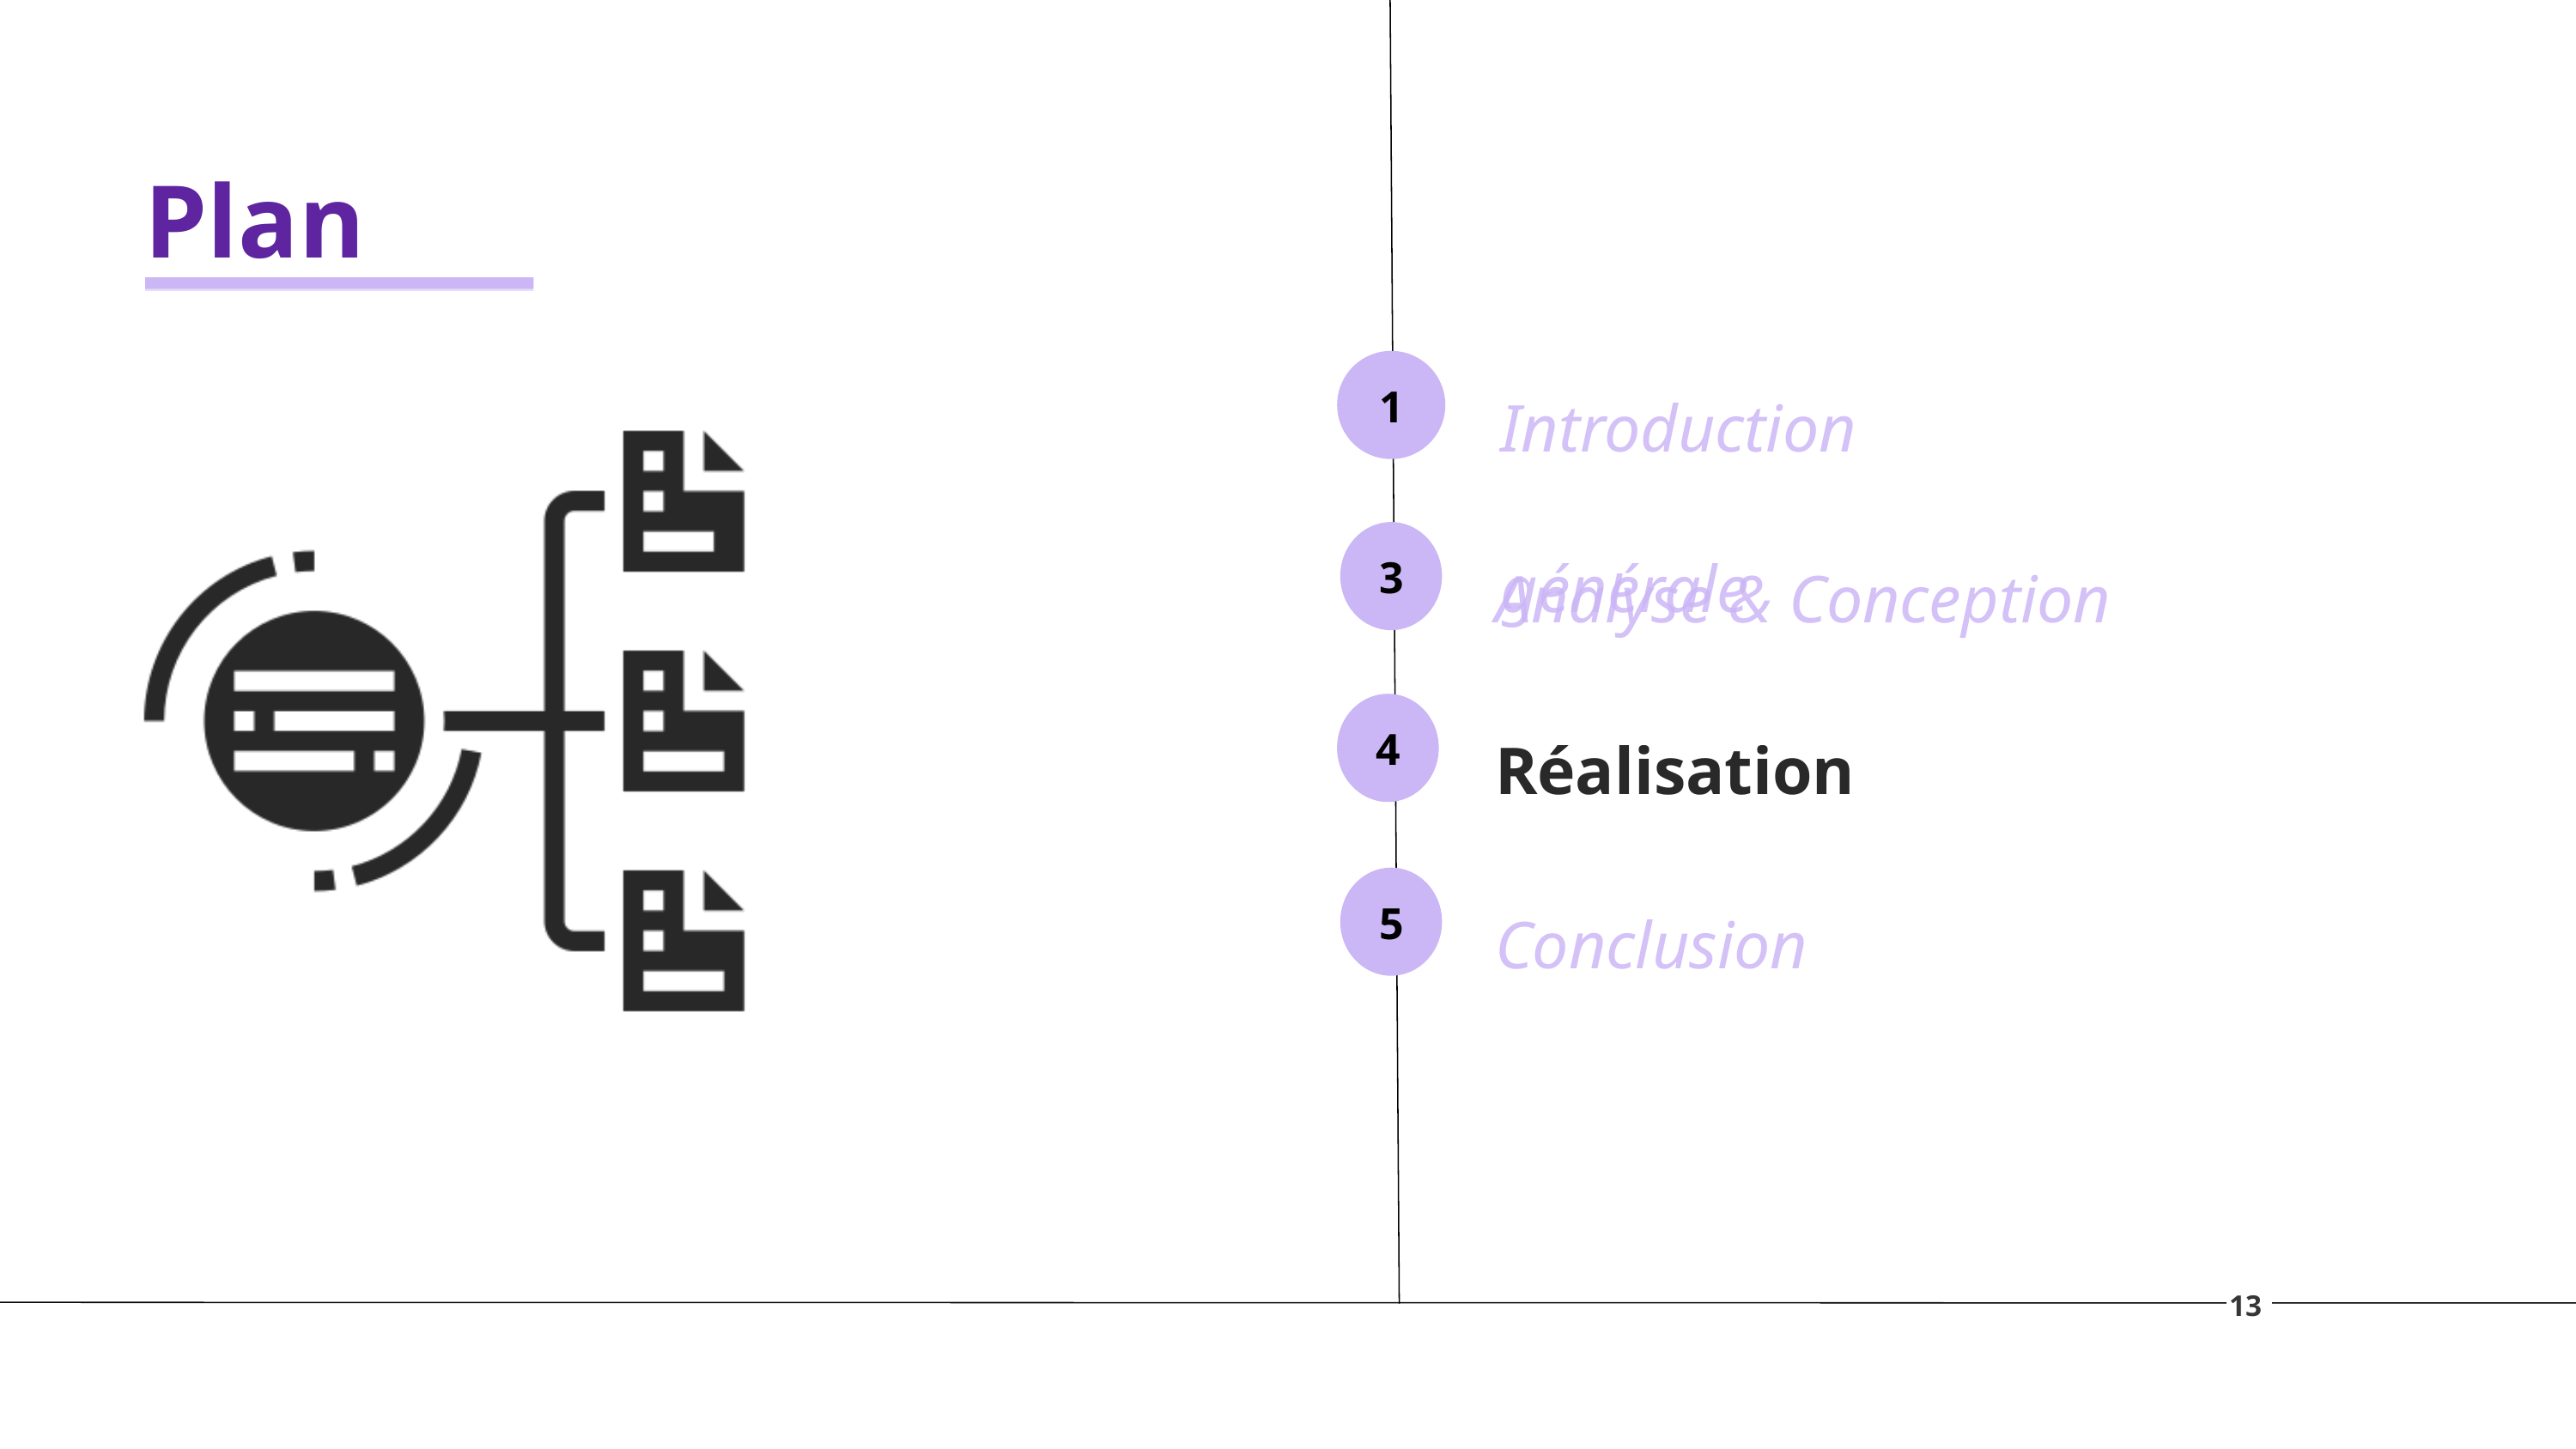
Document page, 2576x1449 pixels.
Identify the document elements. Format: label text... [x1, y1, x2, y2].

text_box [1336, 350, 1446, 459]
text_box [615, 422, 754, 581]
text_box [615, 862, 754, 1021]
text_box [1336, 693, 1439, 803]
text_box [1340, 867, 1443, 976]
text_box Conclusion [1494, 820, 1964, 982]
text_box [1340, 521, 1443, 631]
text_box Réalisation [1495, 646, 2044, 808]
text_box [145, 277, 534, 291]
text_box Analyse & Conception [1495, 474, 2309, 636]
text_box Introduction générale [1500, 303, 2113, 474]
text_box [136, 482, 614, 961]
text_box Plan [144, 137, 373, 279]
text_box [615, 642, 754, 801]
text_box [2226, 1282, 2273, 1324]
